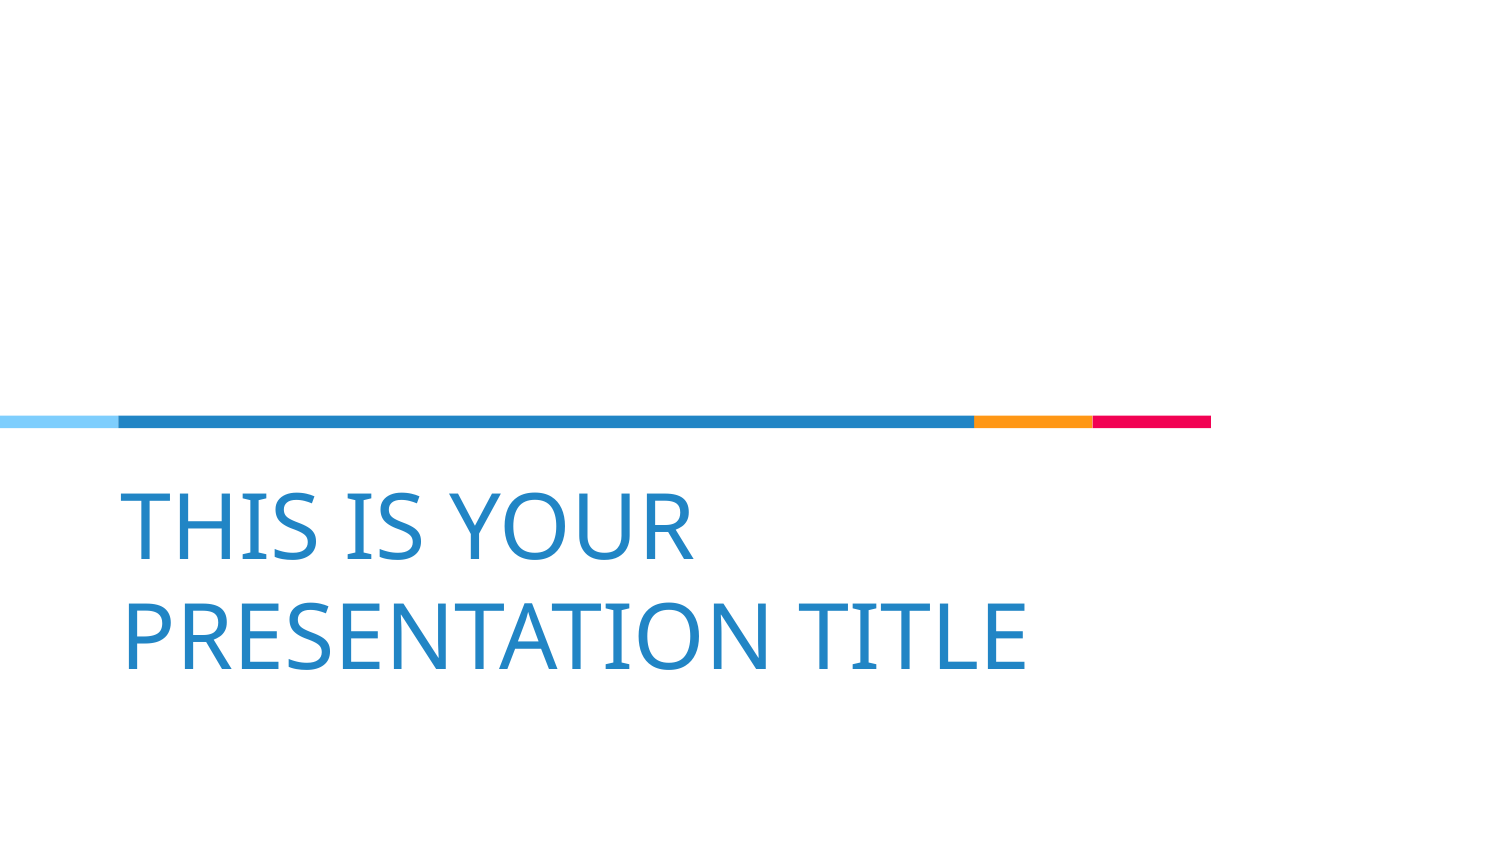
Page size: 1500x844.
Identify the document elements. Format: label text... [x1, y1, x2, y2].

title THIS IS YOUR PRESENTATION TITLE [105, 453, 1211, 644]
